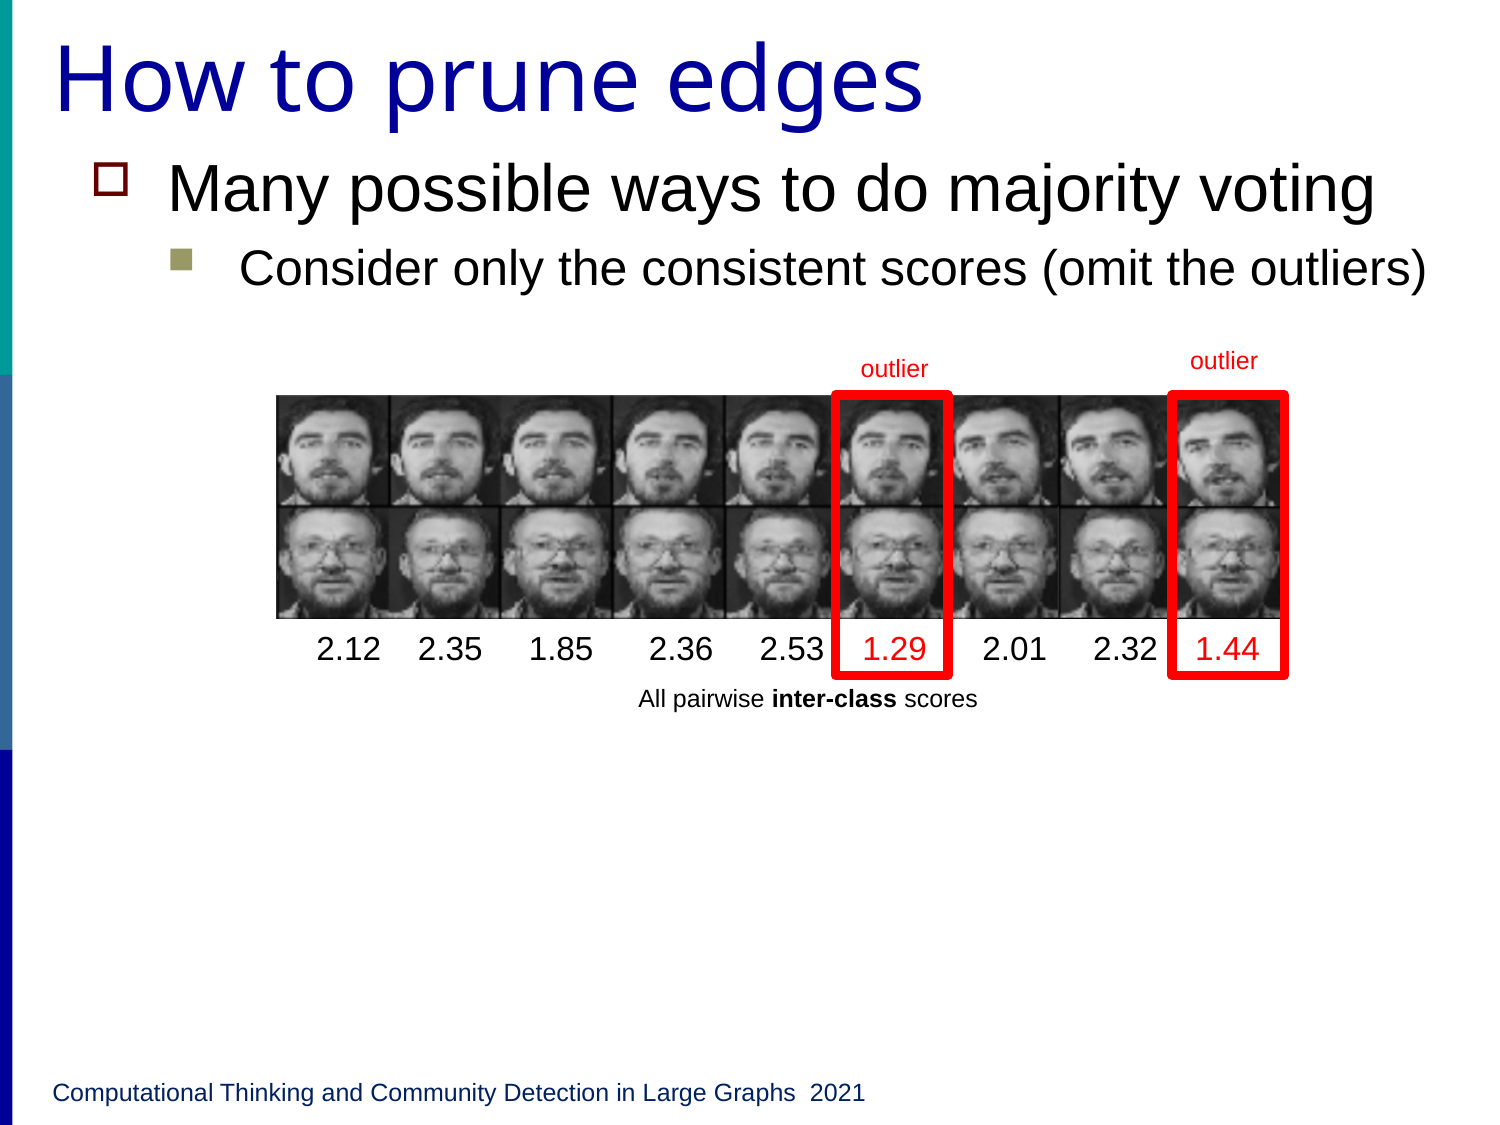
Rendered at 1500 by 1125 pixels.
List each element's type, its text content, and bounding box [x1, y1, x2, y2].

text_box outlier [1175, 337, 1274, 383]
text_box All pairwise inter-class scores [623, 675, 994, 721]
text_box outlier [845, 344, 944, 390]
list Many possible ways to do majority voting Consider only the consistent scores (omit the outliers) [75, 137, 1463, 1063]
title How to prune edges [37, 24, 1475, 138]
text_box 2.12 2.35 1.85 2.36 2.53 1.29 2.01 2.32 1.44 [948, 627, 1172, 675]
text_box 2.12 2.35 1.85 2.36 2.53 1.29 2.01 2.32 1.44 [301, 627, 835, 675]
picture [275, 395, 1284, 619]
text_box [835, 627, 948, 675]
text_box [1172, 625, 1285, 676]
